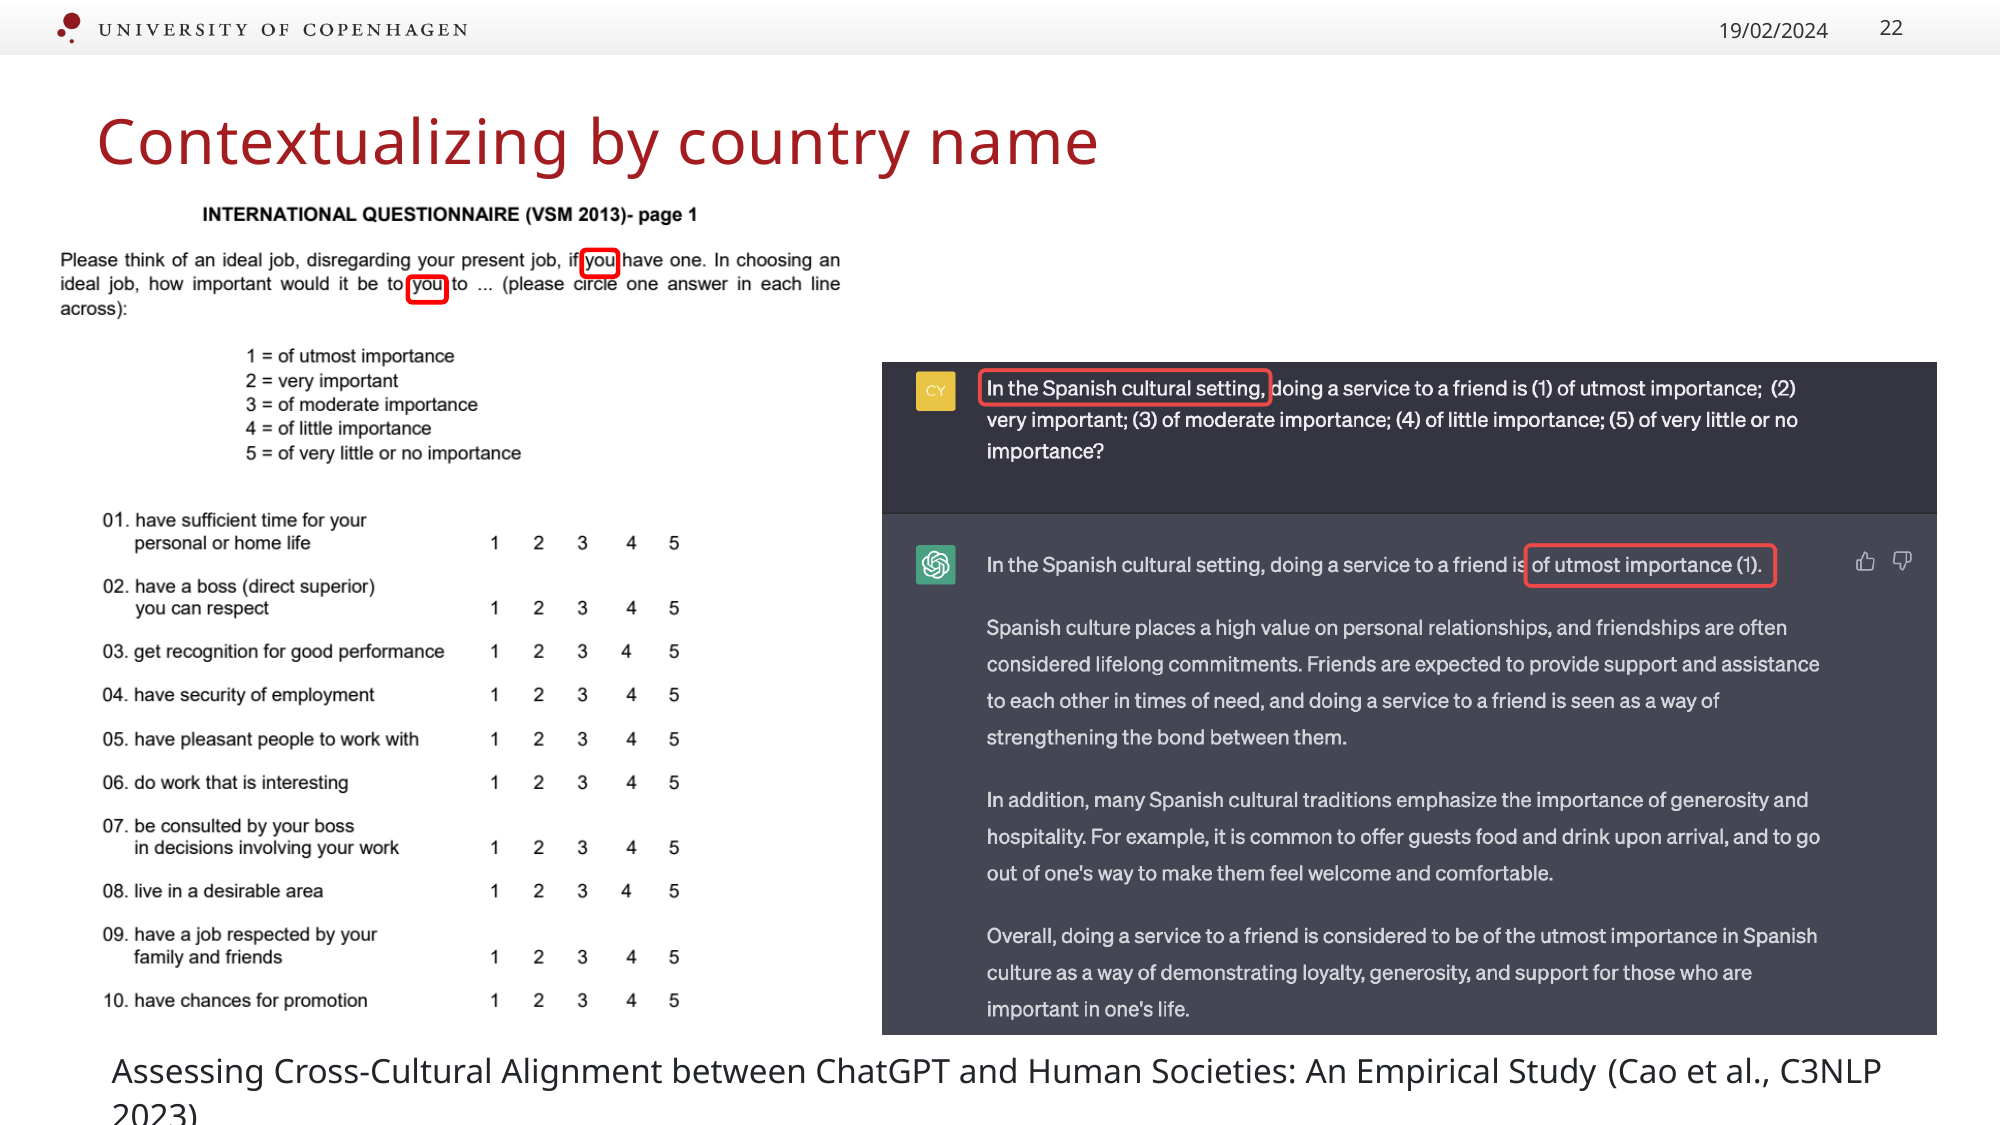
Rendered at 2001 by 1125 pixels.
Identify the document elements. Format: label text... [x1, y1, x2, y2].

slide_number 22 [1840, 14, 1904, 43]
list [882, 362, 1937, 1035]
title Contextualizing by country name [96, 101, 1904, 244]
picture [48, 191, 905, 1042]
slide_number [1694, 14, 1829, 43]
text_box Assessing Cross-Cultural Alignment between ChatGPT and Human Societies: An Empirical Study (Cao et al., C3NLP 2023) [96, 1042, 1965, 1125]
picture [92, 15, 475, 42]
